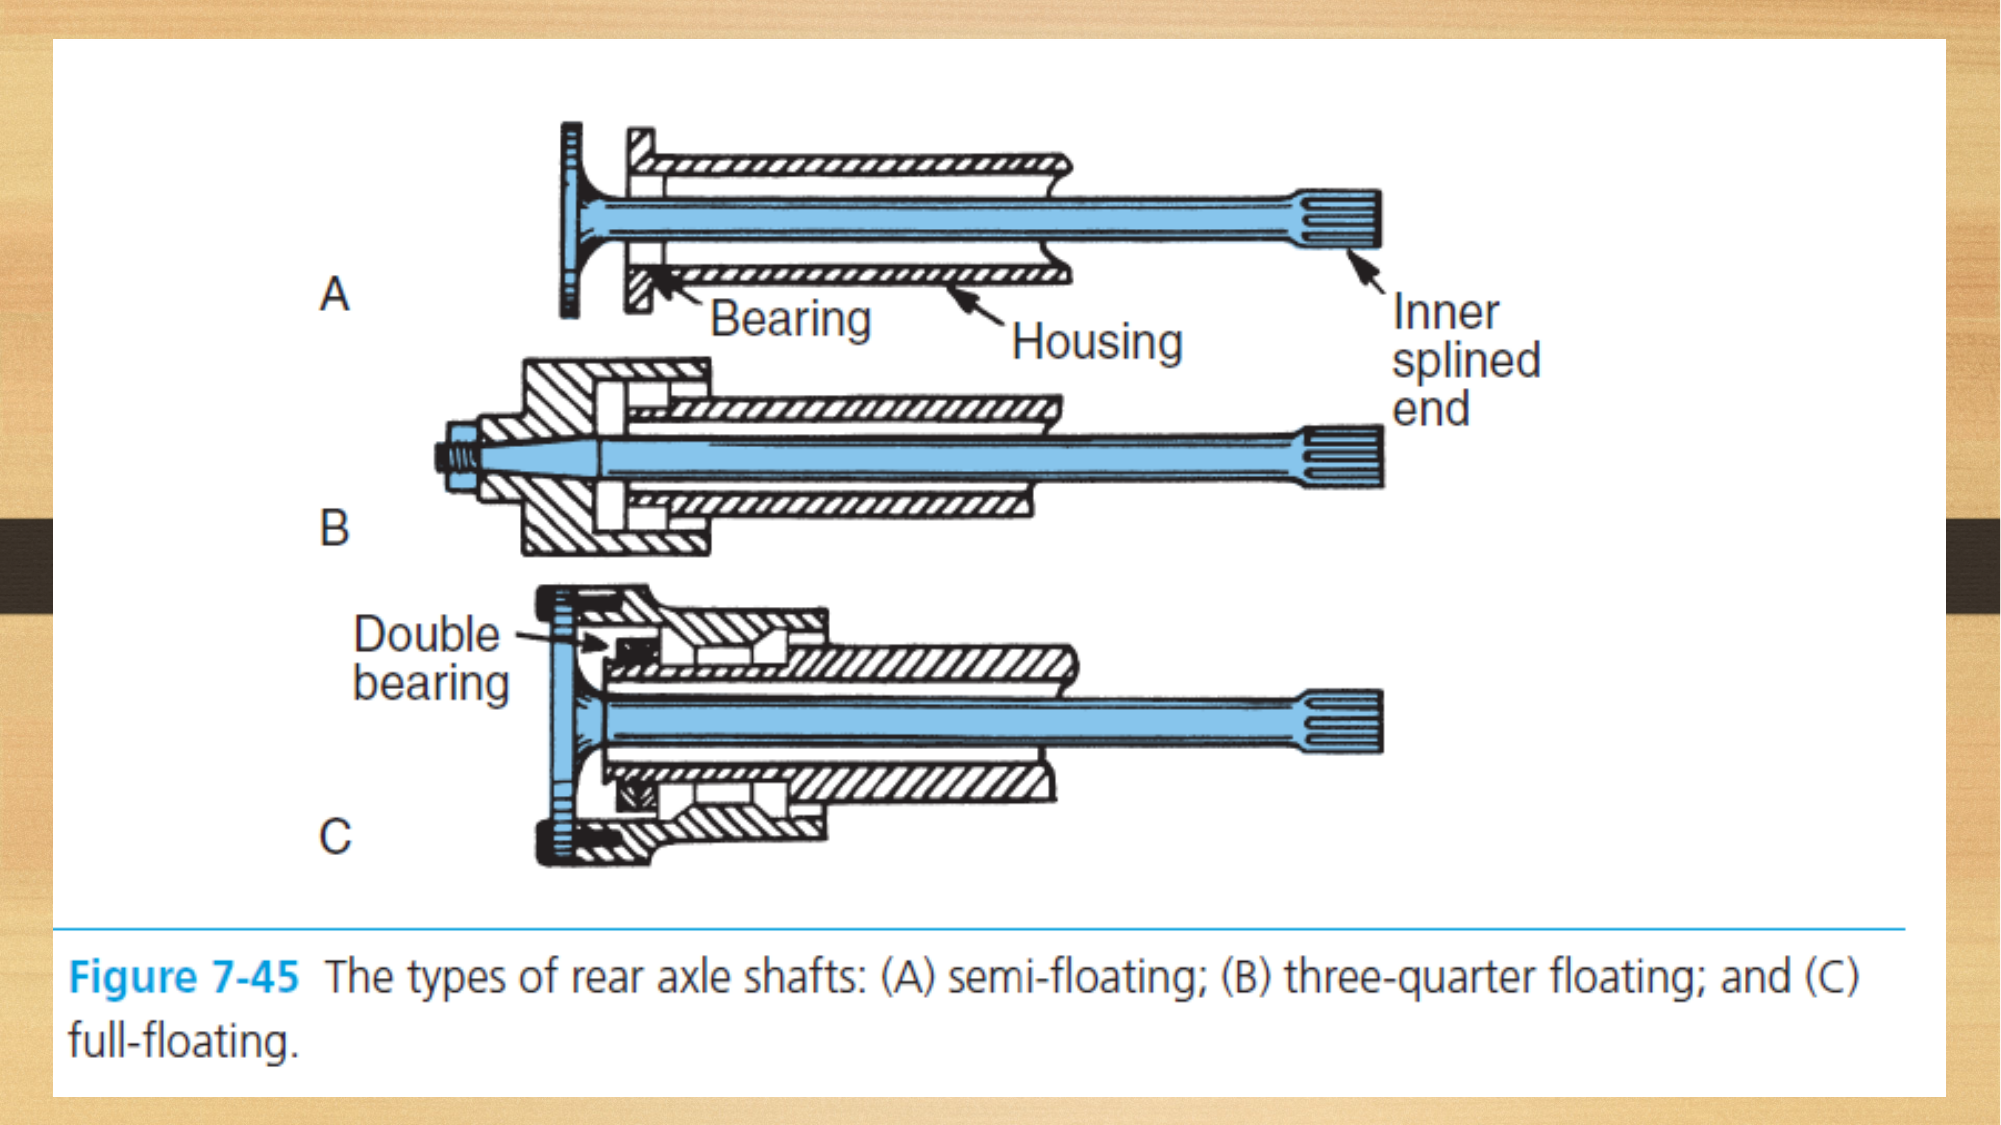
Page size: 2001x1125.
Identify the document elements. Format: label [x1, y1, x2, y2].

picture [0, 0, 2001, 1125]
list [53, 39, 1946, 1098]
